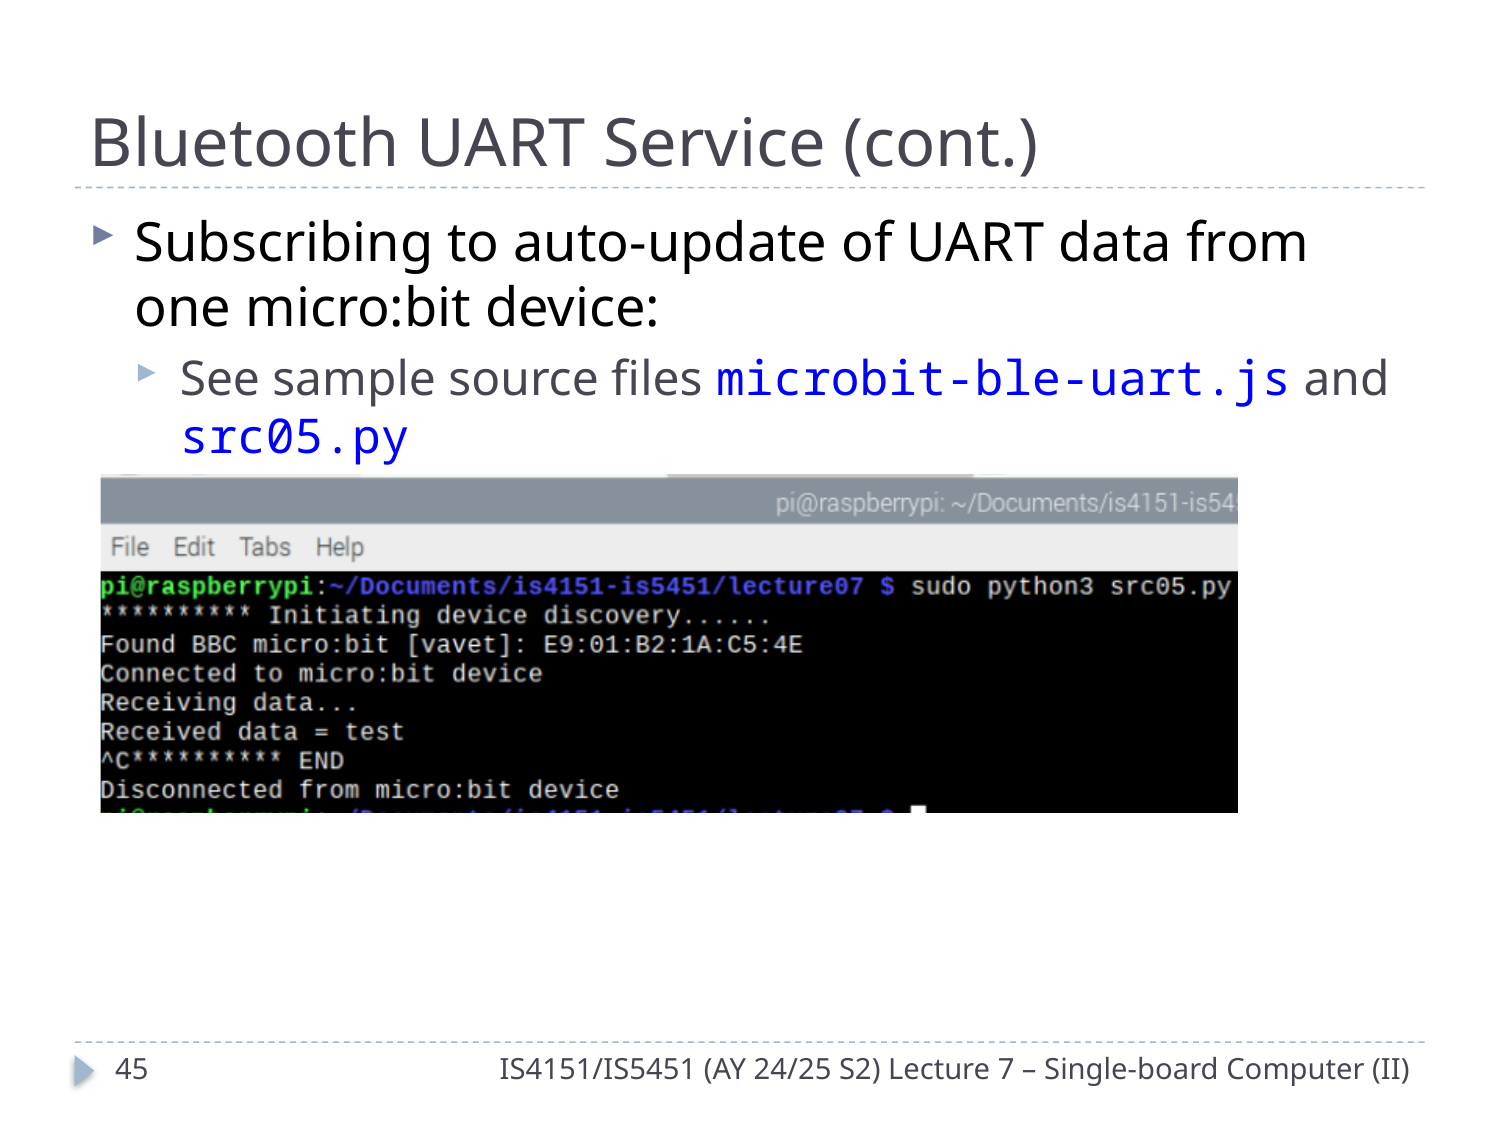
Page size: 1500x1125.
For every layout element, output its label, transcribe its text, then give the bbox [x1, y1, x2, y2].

footer IS4151/IS5451 (AY 24/25 S2) Lecture 7 – Single-board Computer (II) [426, 1042, 1425, 1103]
slide_number 44 [100, 1042, 426, 1103]
title Bluetooth UART Service (cont.) [75, 24, 1425, 188]
picture [100, 474, 1239, 813]
list Subscribing to auto-update of UART data from one micro:bit device: See sample source files microbit-ble-uart.js and src05.py [75, 200, 1425, 1010]
